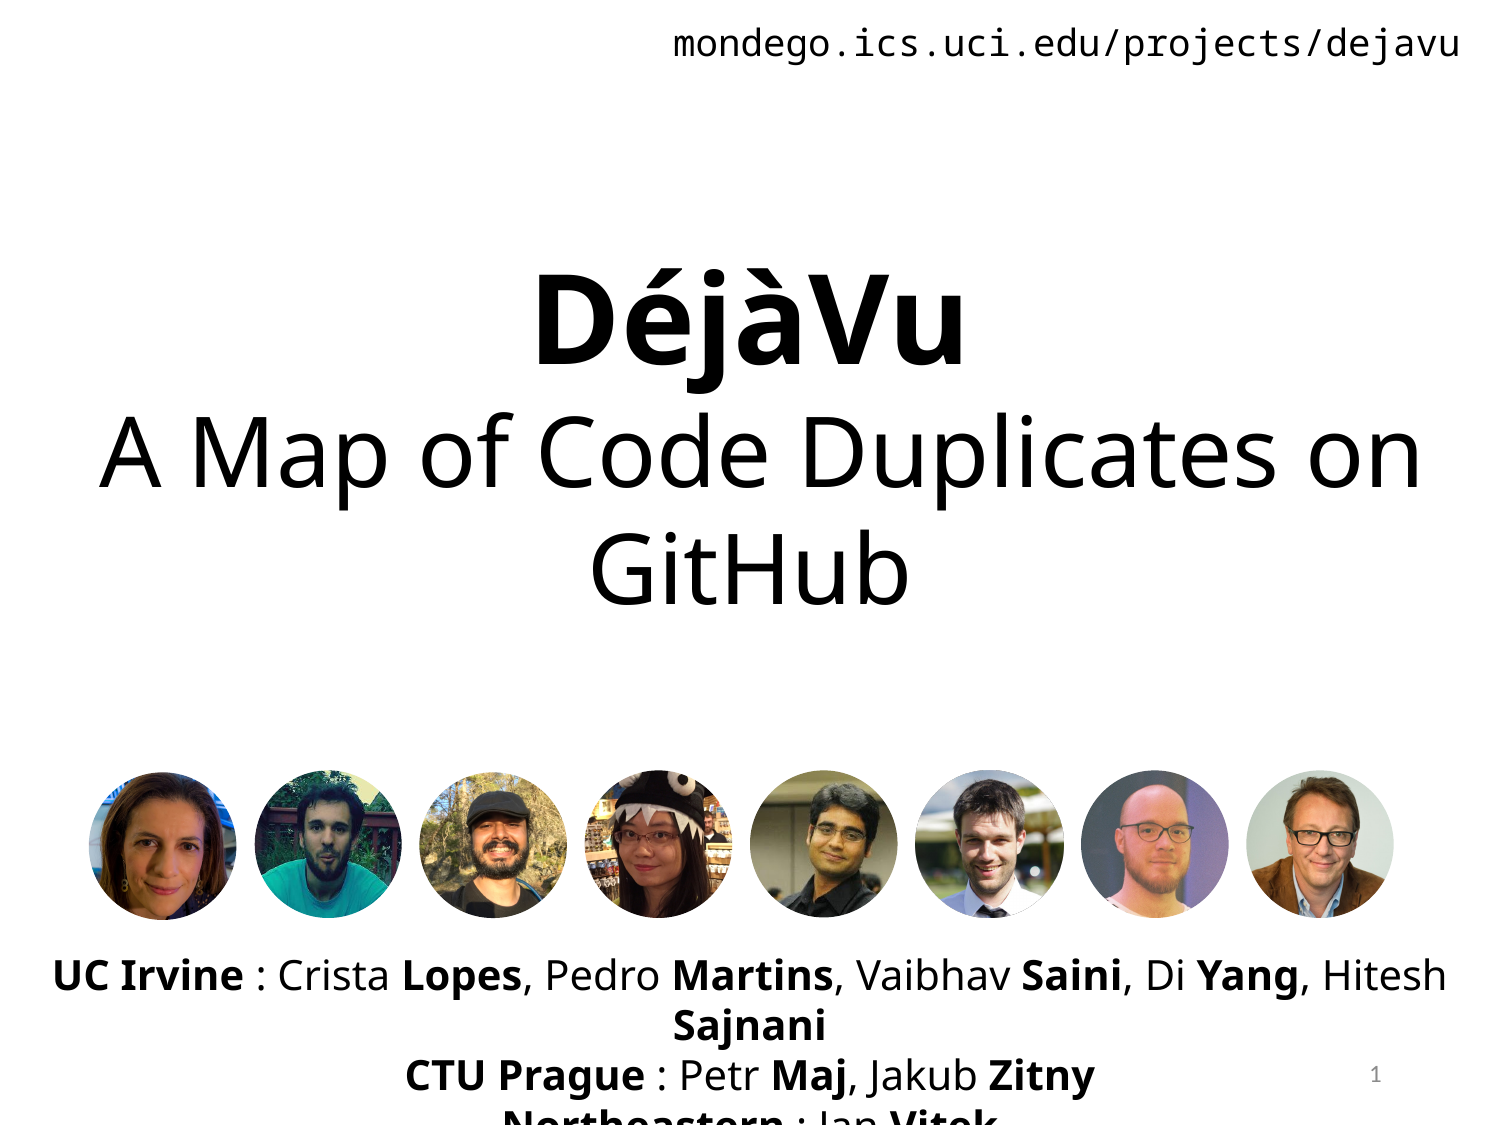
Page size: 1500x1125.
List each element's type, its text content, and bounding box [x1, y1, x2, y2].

text_box mondego.ics.uci.edu/projects/dejavu [624, 11, 1476, 72]
picture [254, 770, 402, 918]
picture [1246, 770, 1394, 918]
picture [419, 772, 567, 919]
picture [749, 770, 898, 918]
picture [1080, 770, 1229, 918]
picture [88, 772, 237, 920]
text_box DéjàVu A Map of Code Duplicates on GitHub [0, 231, 1500, 632]
picture [584, 770, 733, 918]
text_box UC Irvine : Crista Lopes, Pedro Martins, Vaibhav Saini, Di Yang, Hitesh Sajnani CTU Prague : Petr Maj, Jakub Zitny Northeastern : Jan Vitek [0, 941, 1500, 1125]
picture [915, 770, 1064, 918]
